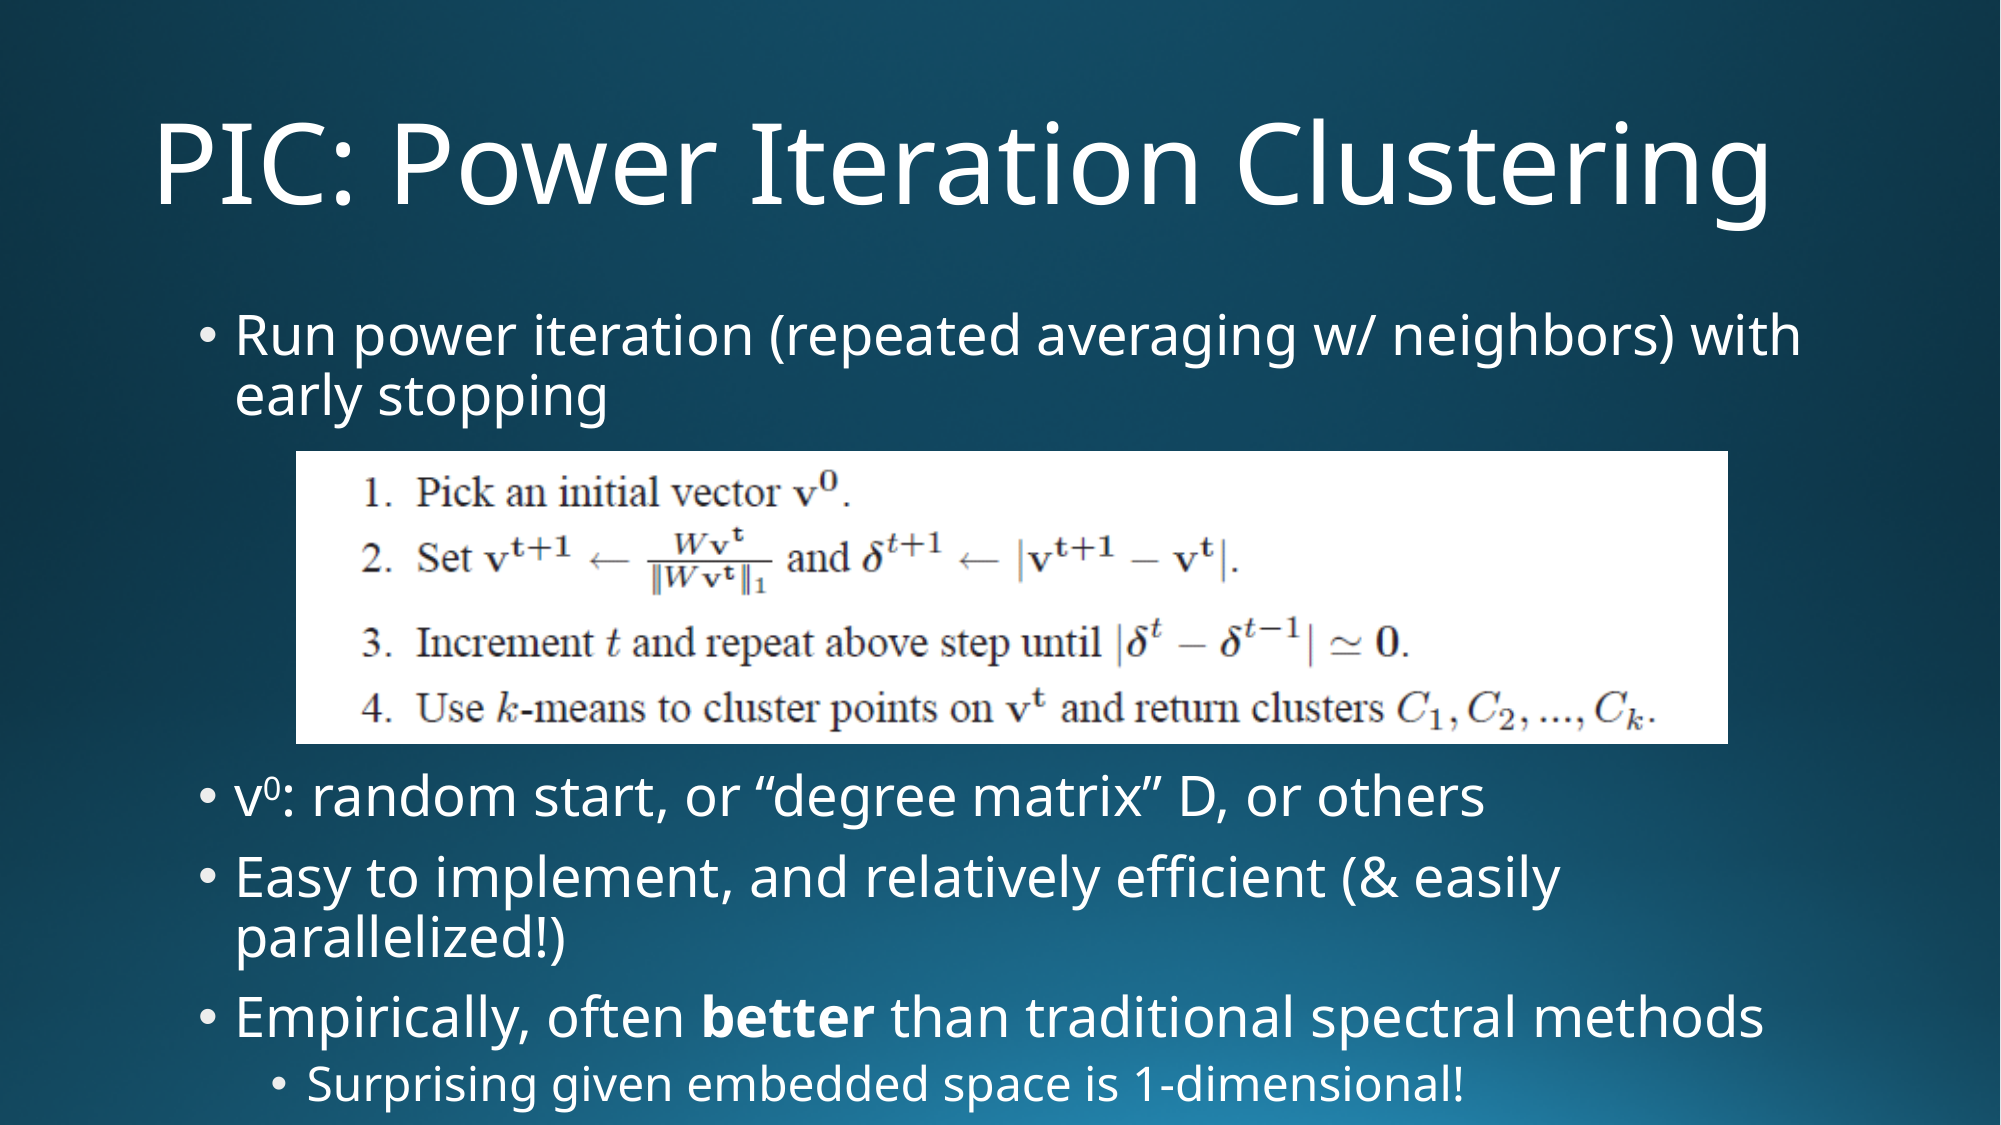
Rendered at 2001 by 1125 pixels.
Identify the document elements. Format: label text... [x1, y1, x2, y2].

title PIC: Power Iteration Clustering [137, 59, 1863, 278]
picture [296, 451, 1728, 744]
picture [0, 0, 2001, 1125]
list Run power iteration (repeated averaging w/ neighbors) with early stopping v0: random start, or “degree matrix” D, or others Easy to implement, and relatively efficient (& easily parallelized!) Empirically, often better than traditional spectral methods Surprising given embedded space is 1-dimensional! [183, 299, 1863, 1125]
